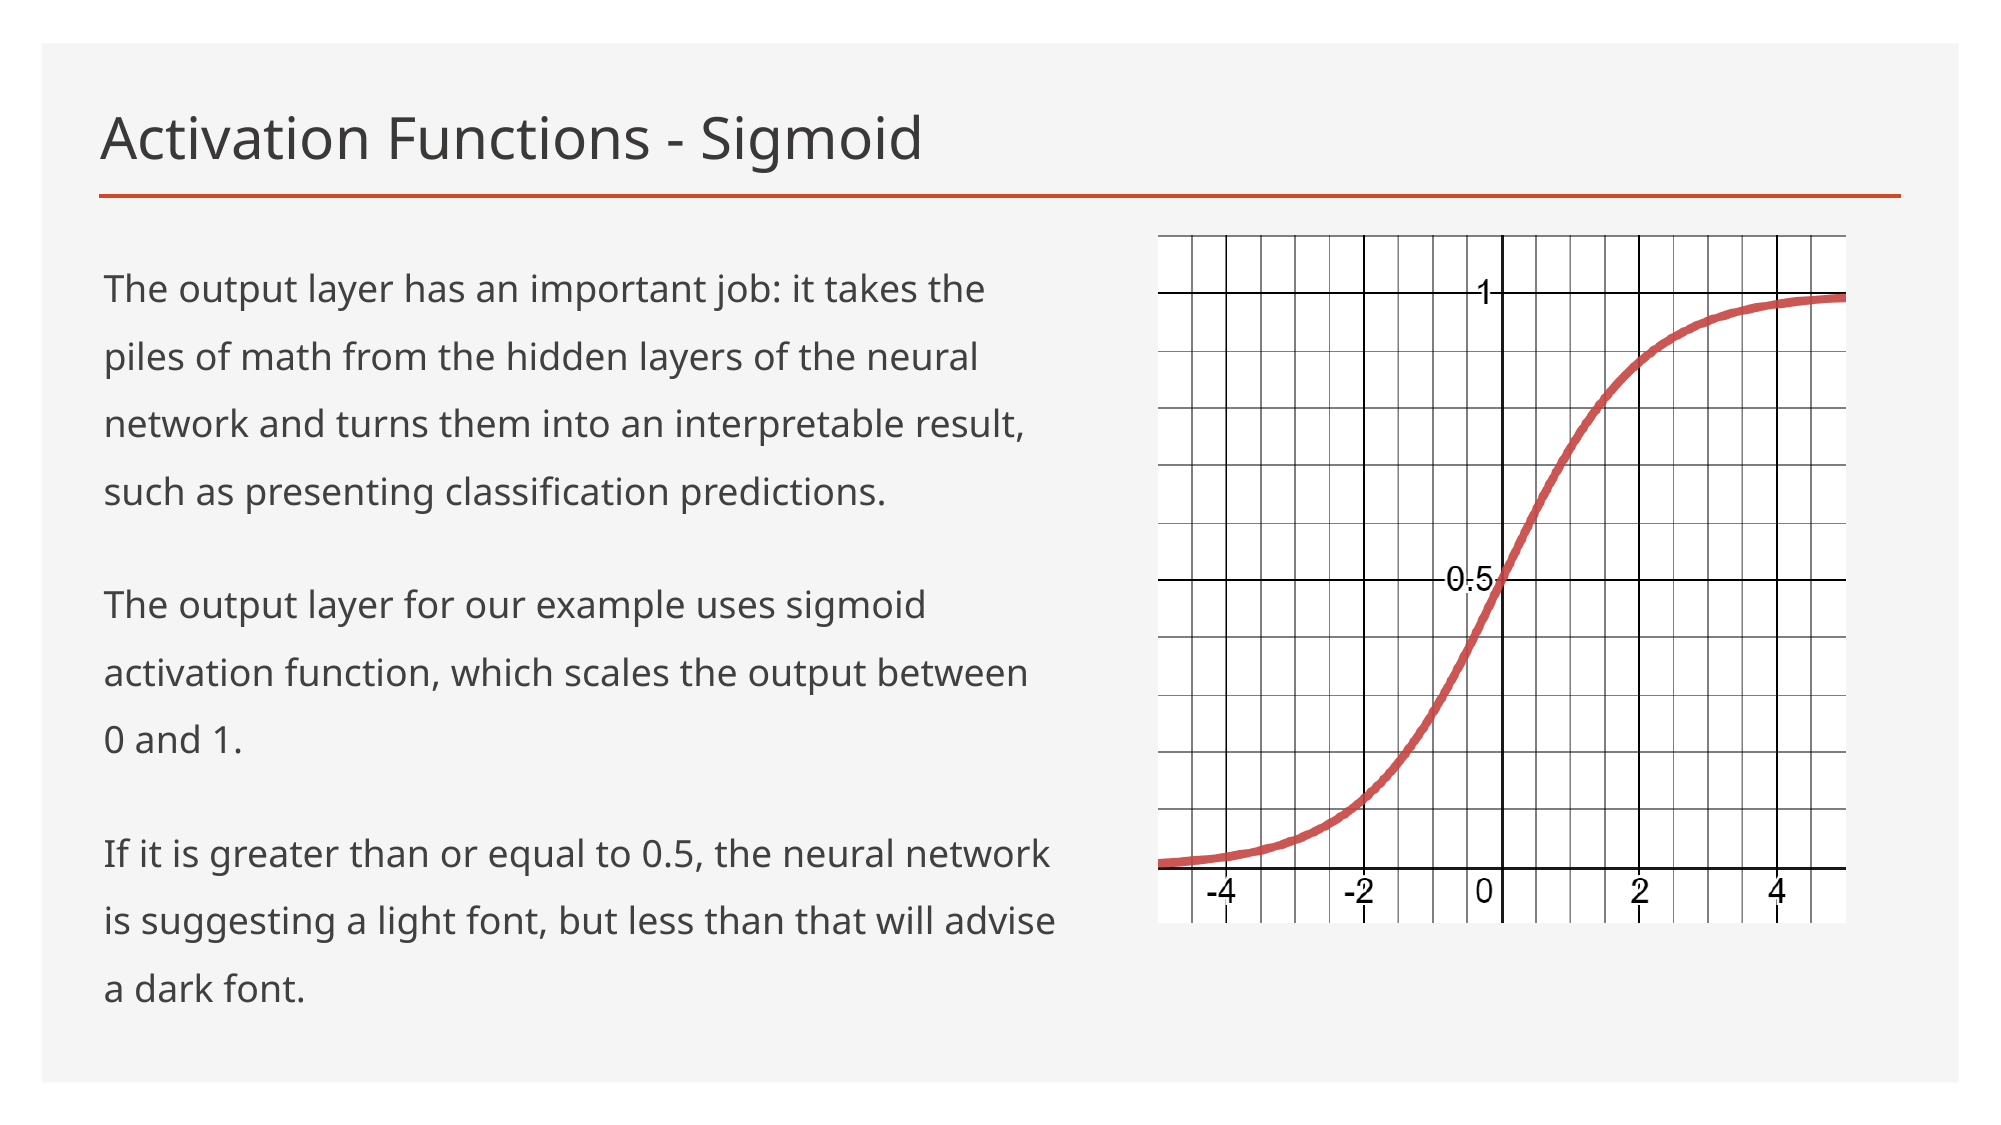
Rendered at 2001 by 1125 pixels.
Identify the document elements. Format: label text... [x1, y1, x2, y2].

title Activation Functions - Sigmoid [85, 73, 1214, 179]
list The output layer has an important job: it takes the piles of math from the hidden layers of the neural network and turns them into an interpretable result, such as presenting classification predictions. The output layer for our example uses sigmoid activation function, which scales the output between 0 and 1. If it is greater than or equal to 0.5, the neural network is suggesting a light font, but less than that will advise a dark font. [88, 235, 1077, 1029]
picture [1158, 235, 1846, 923]
